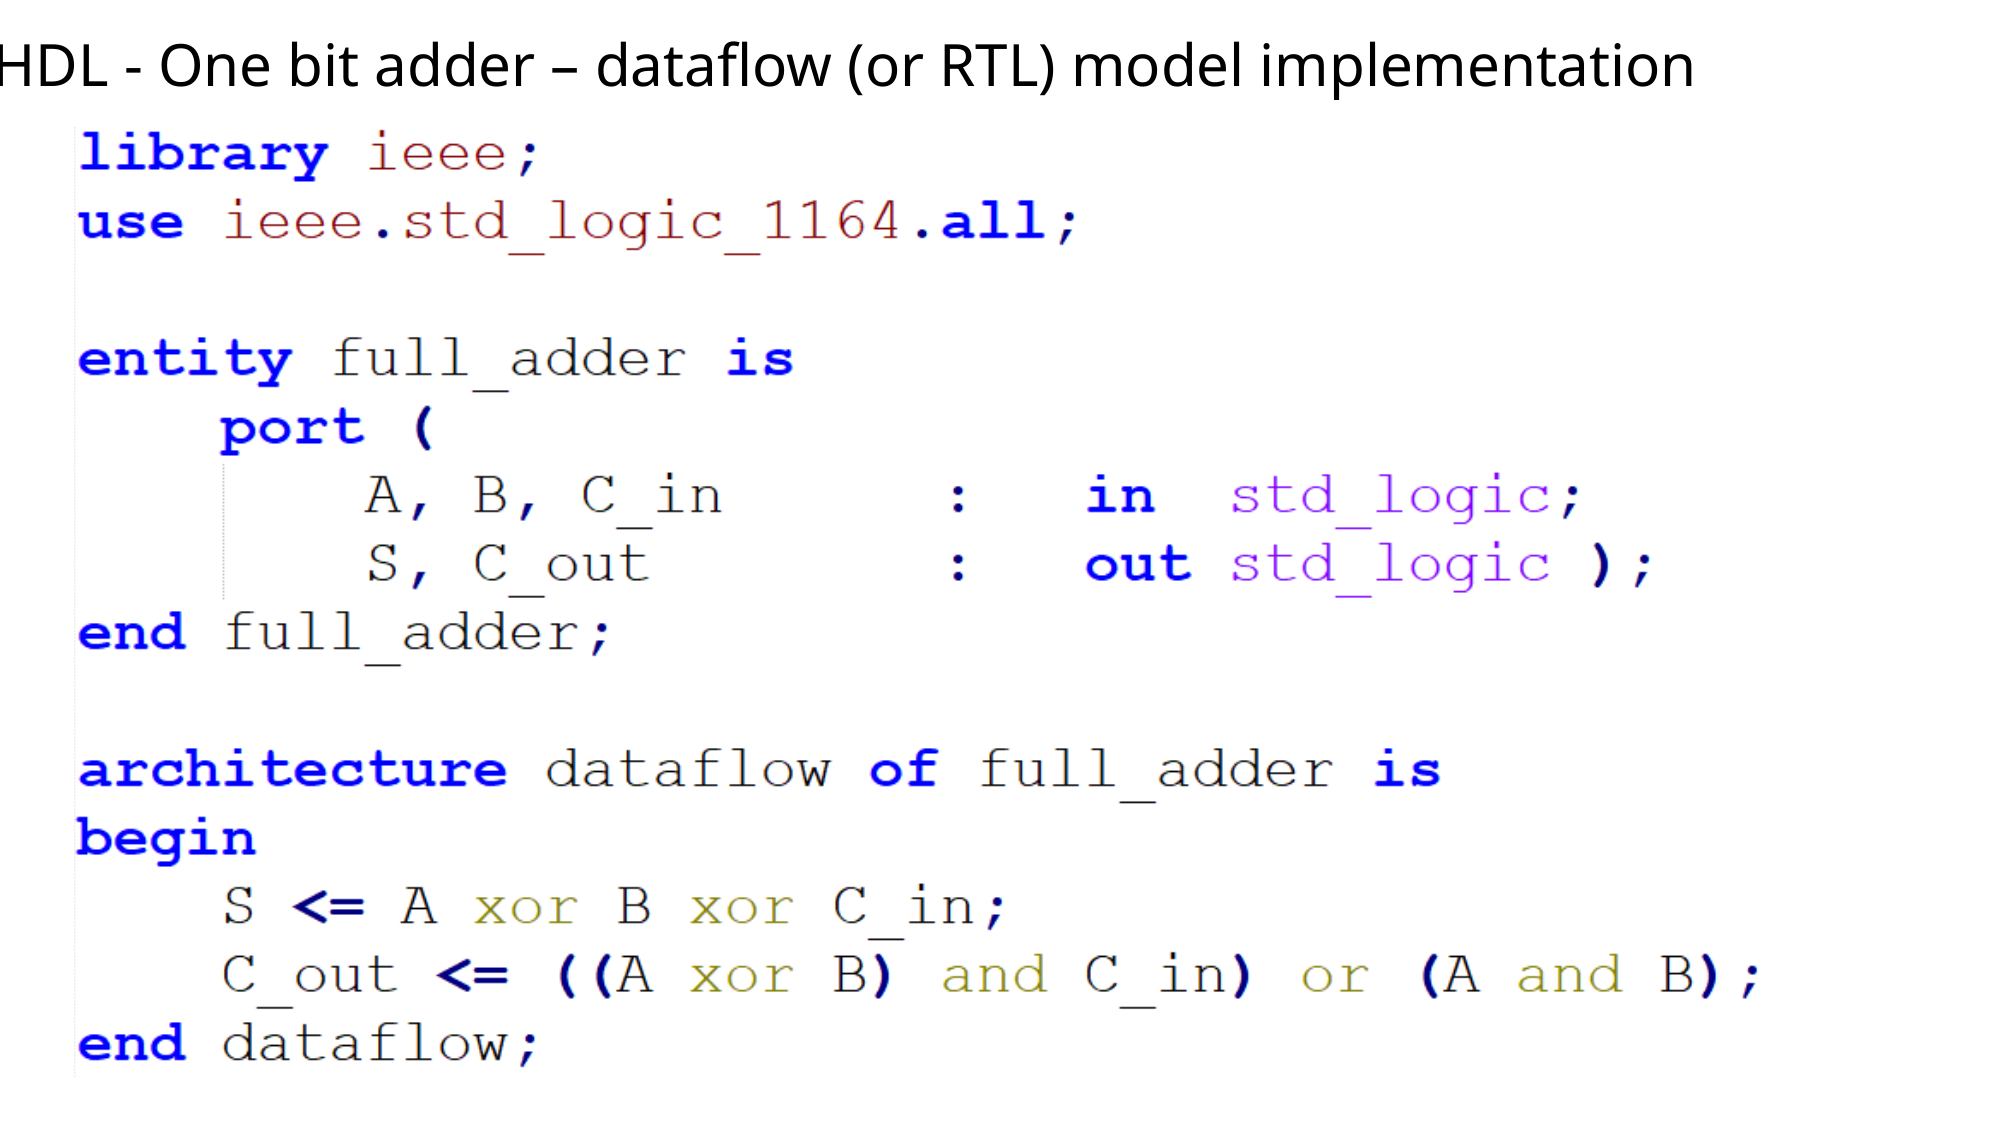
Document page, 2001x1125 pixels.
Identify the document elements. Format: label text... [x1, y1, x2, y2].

text_box VHDL - One bit adder – dataflow (or RTL) model implementation [0, 20, 1713, 106]
picture [74, 127, 1769, 1081]
